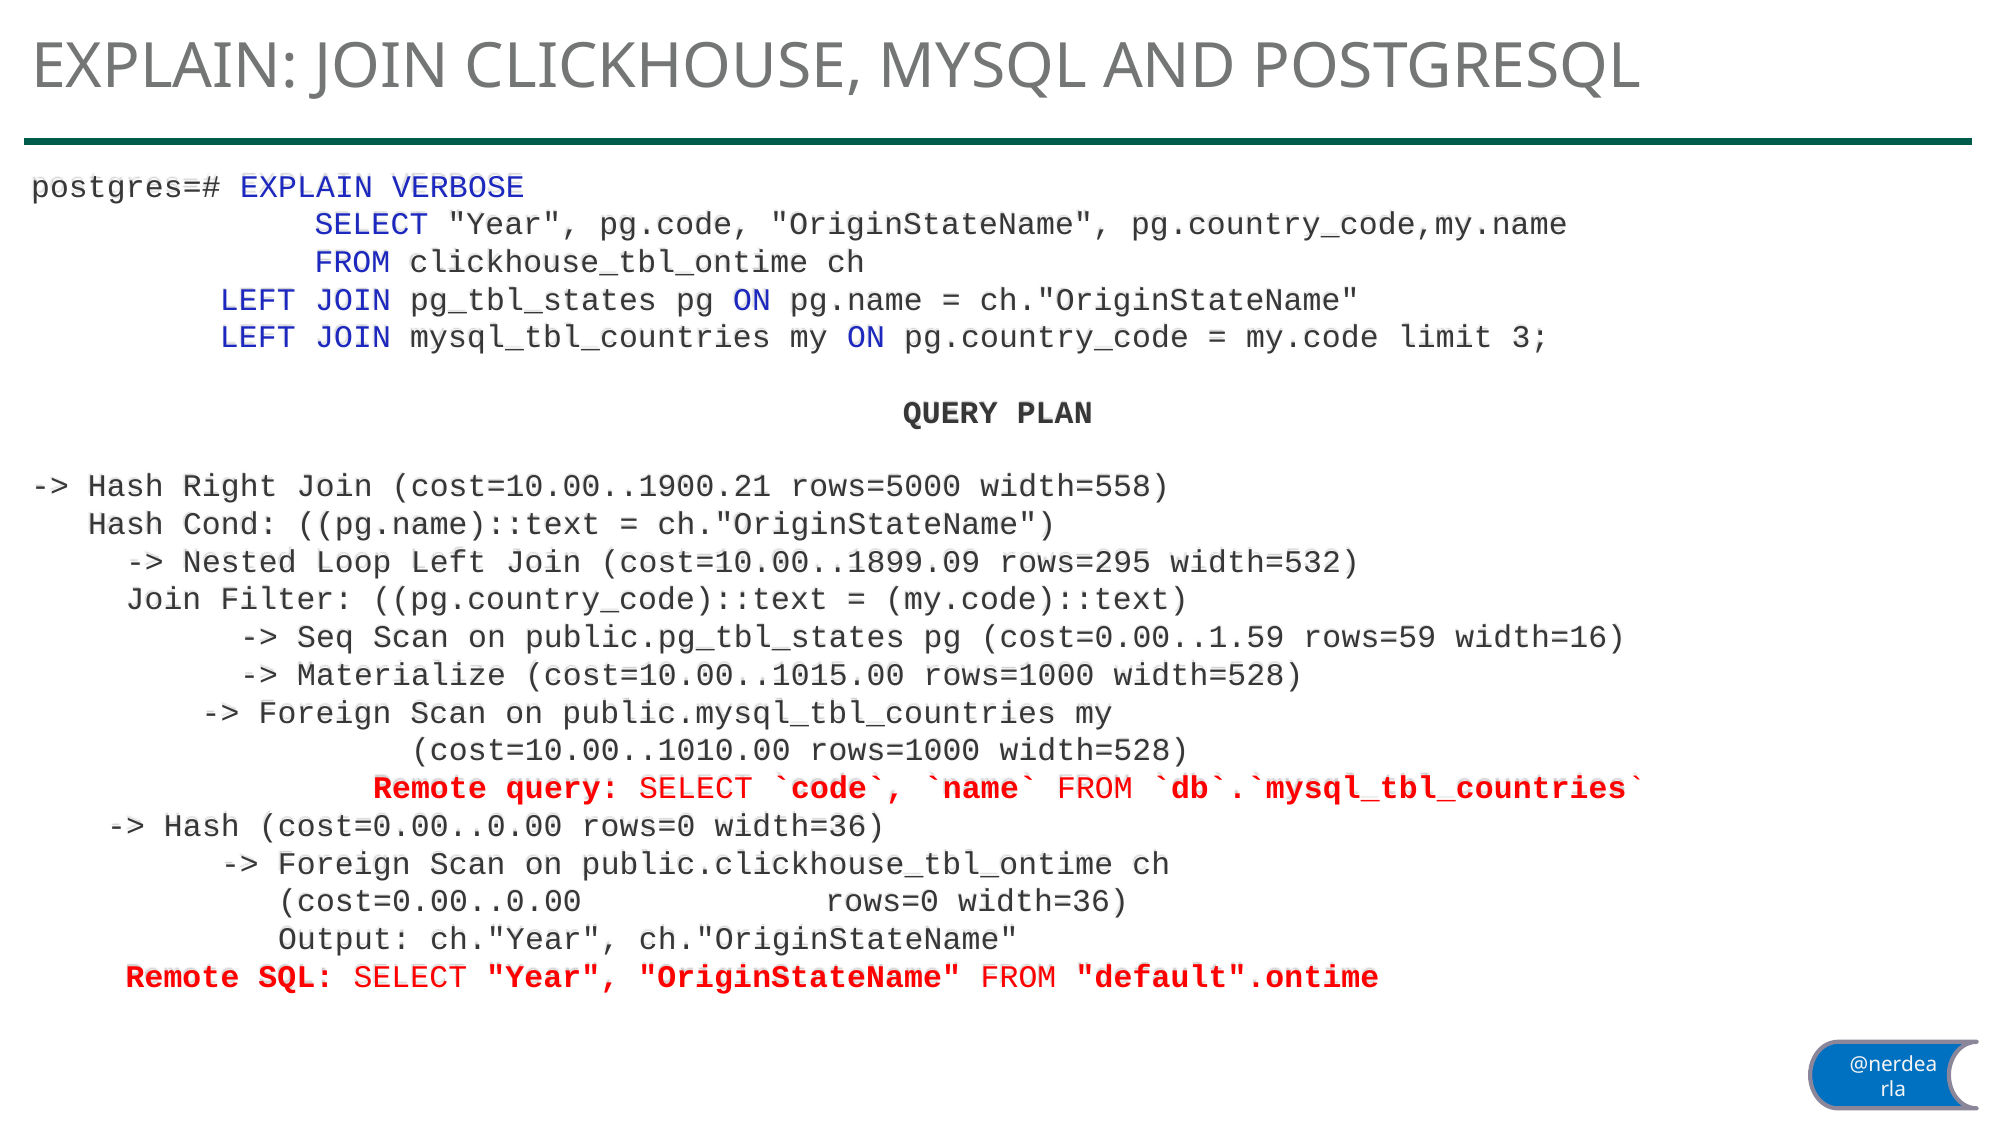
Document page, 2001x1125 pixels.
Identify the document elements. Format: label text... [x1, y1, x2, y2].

title EXPLAIN: Join ClickHouse, MySQL and PostgreSQL [23, 8, 1973, 128]
list postgres=# EXPLAIN VERBOSE SELECT "Year", pg.code, "OriginStateName", pg.country_code,my.name FROM clickhouse_tbl_ontime ch LEFT JOIN pg_tbl_states pg ON pg.name = ch."OriginStateName" LEFT JOIN mysql_tbl_countries my ON pg.country_code = my.code limit 3; QUERY PLAN -> Hash Right Join (cost=10.00..1900.21 rows=5000 width=558) Hash Cond: ((pg.name)::text = ch."OriginStateName") -> Nested Loop Left Join (cost=10.00..1899.09 rows=295 width=532) Join Filter: ((pg.country_code)::text = (my.code)::text) -> Seq Scan on public.pg_tbl_states pg (cost=0.00..1.59 rows=59 width=16) -> Materialize (cost=10.00..1015.00 rows=1000 width=528) -> Foreign Scan on public.mysql_tbl_countries my (cost=10.00..1010.00 rows=1000 width=528) Remote query: SELECT `code`, `name` FROM `db`.`mysql_tbl_countries` -> Hash (cost=0.00..0.00 rows=0 width=36) -> Foreign Scan on public.clickhouse_tbl_ontime ch (cost=0.00..0.00 rows=0 width=36) Output: ch."Year", ch."OriginStateName" Remote SQL: SELECT "Year", "OriginStateName" FROM "default".ontime [23, 157, 1973, 1009]
